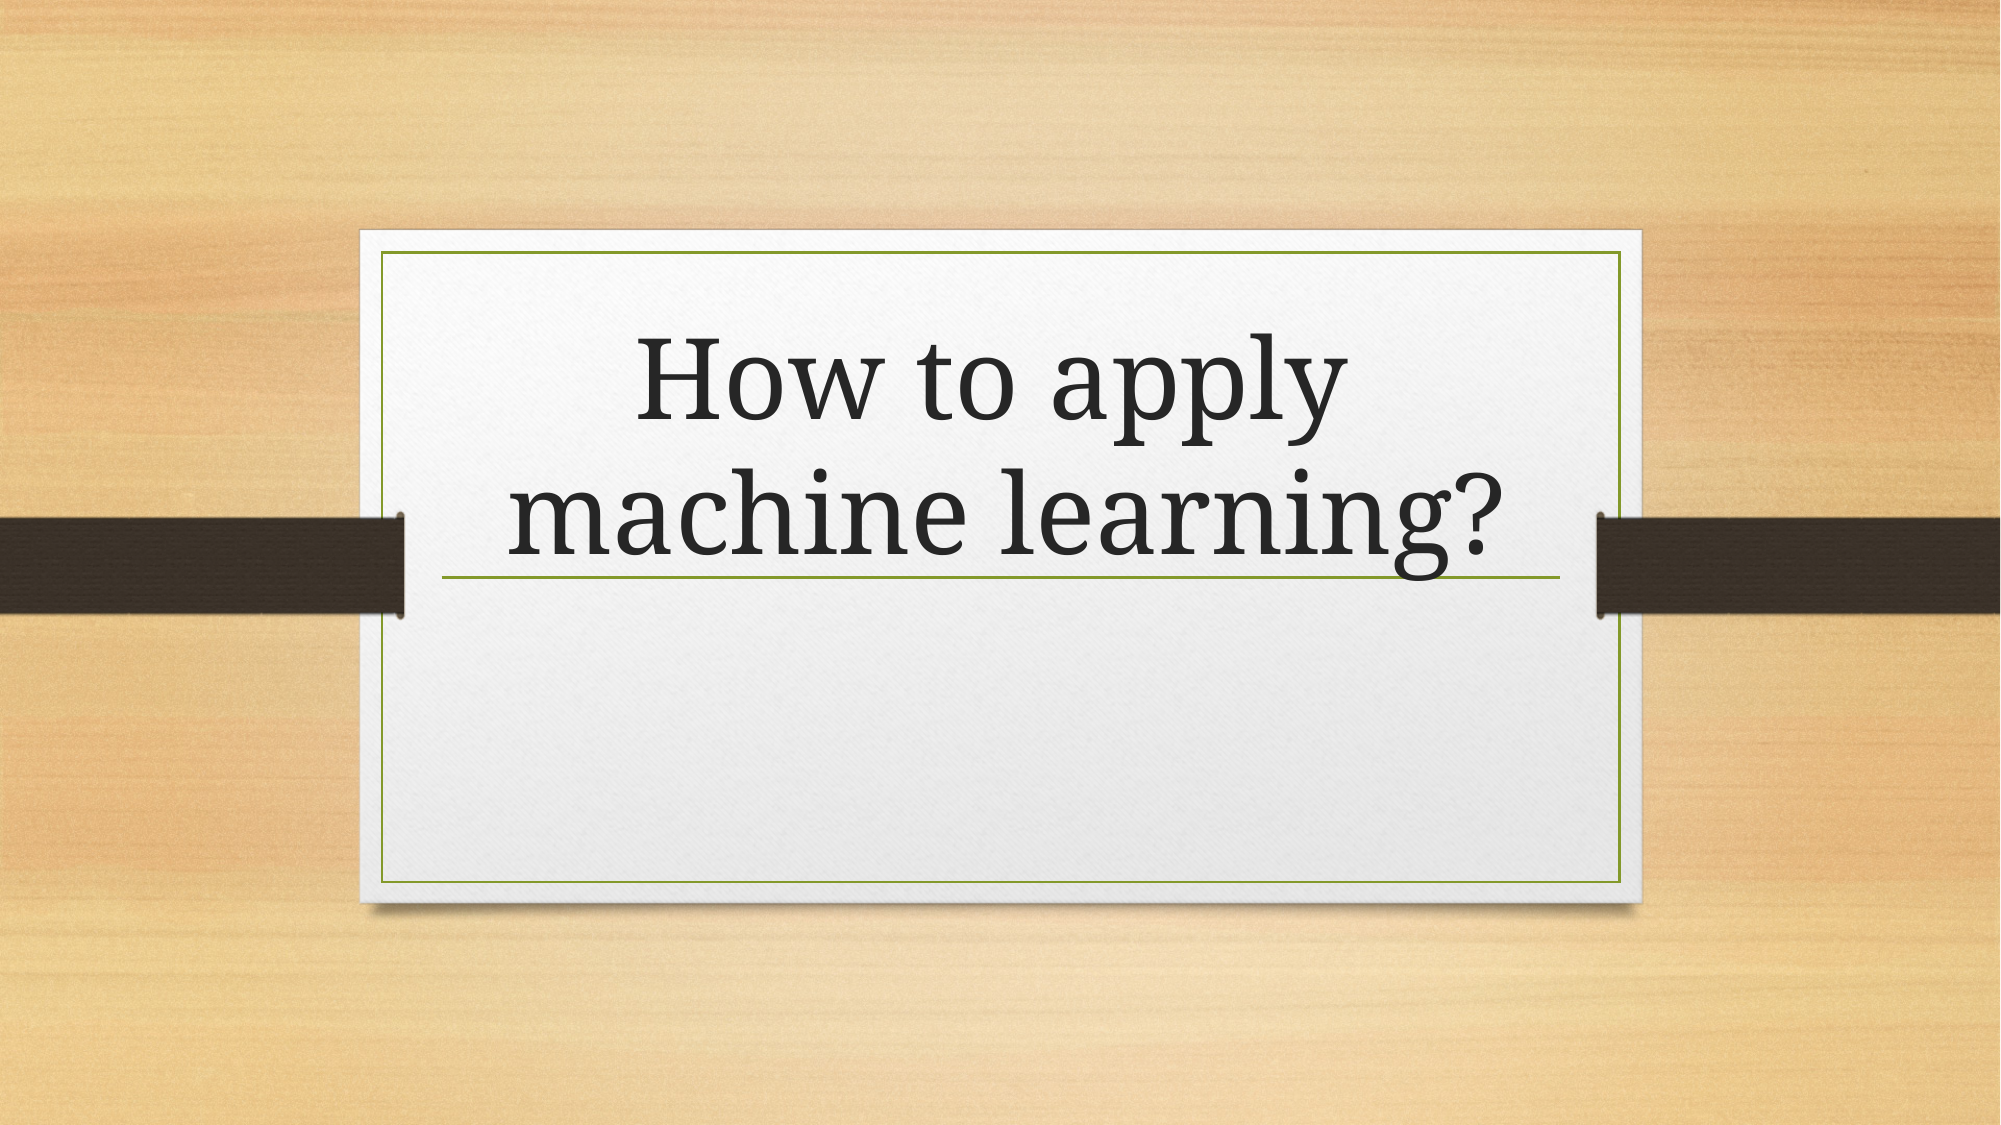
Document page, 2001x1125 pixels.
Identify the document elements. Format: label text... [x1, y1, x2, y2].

title How to apply machine learning? [368, 193, 1644, 585]
picture [0, 0, 2001, 1125]
